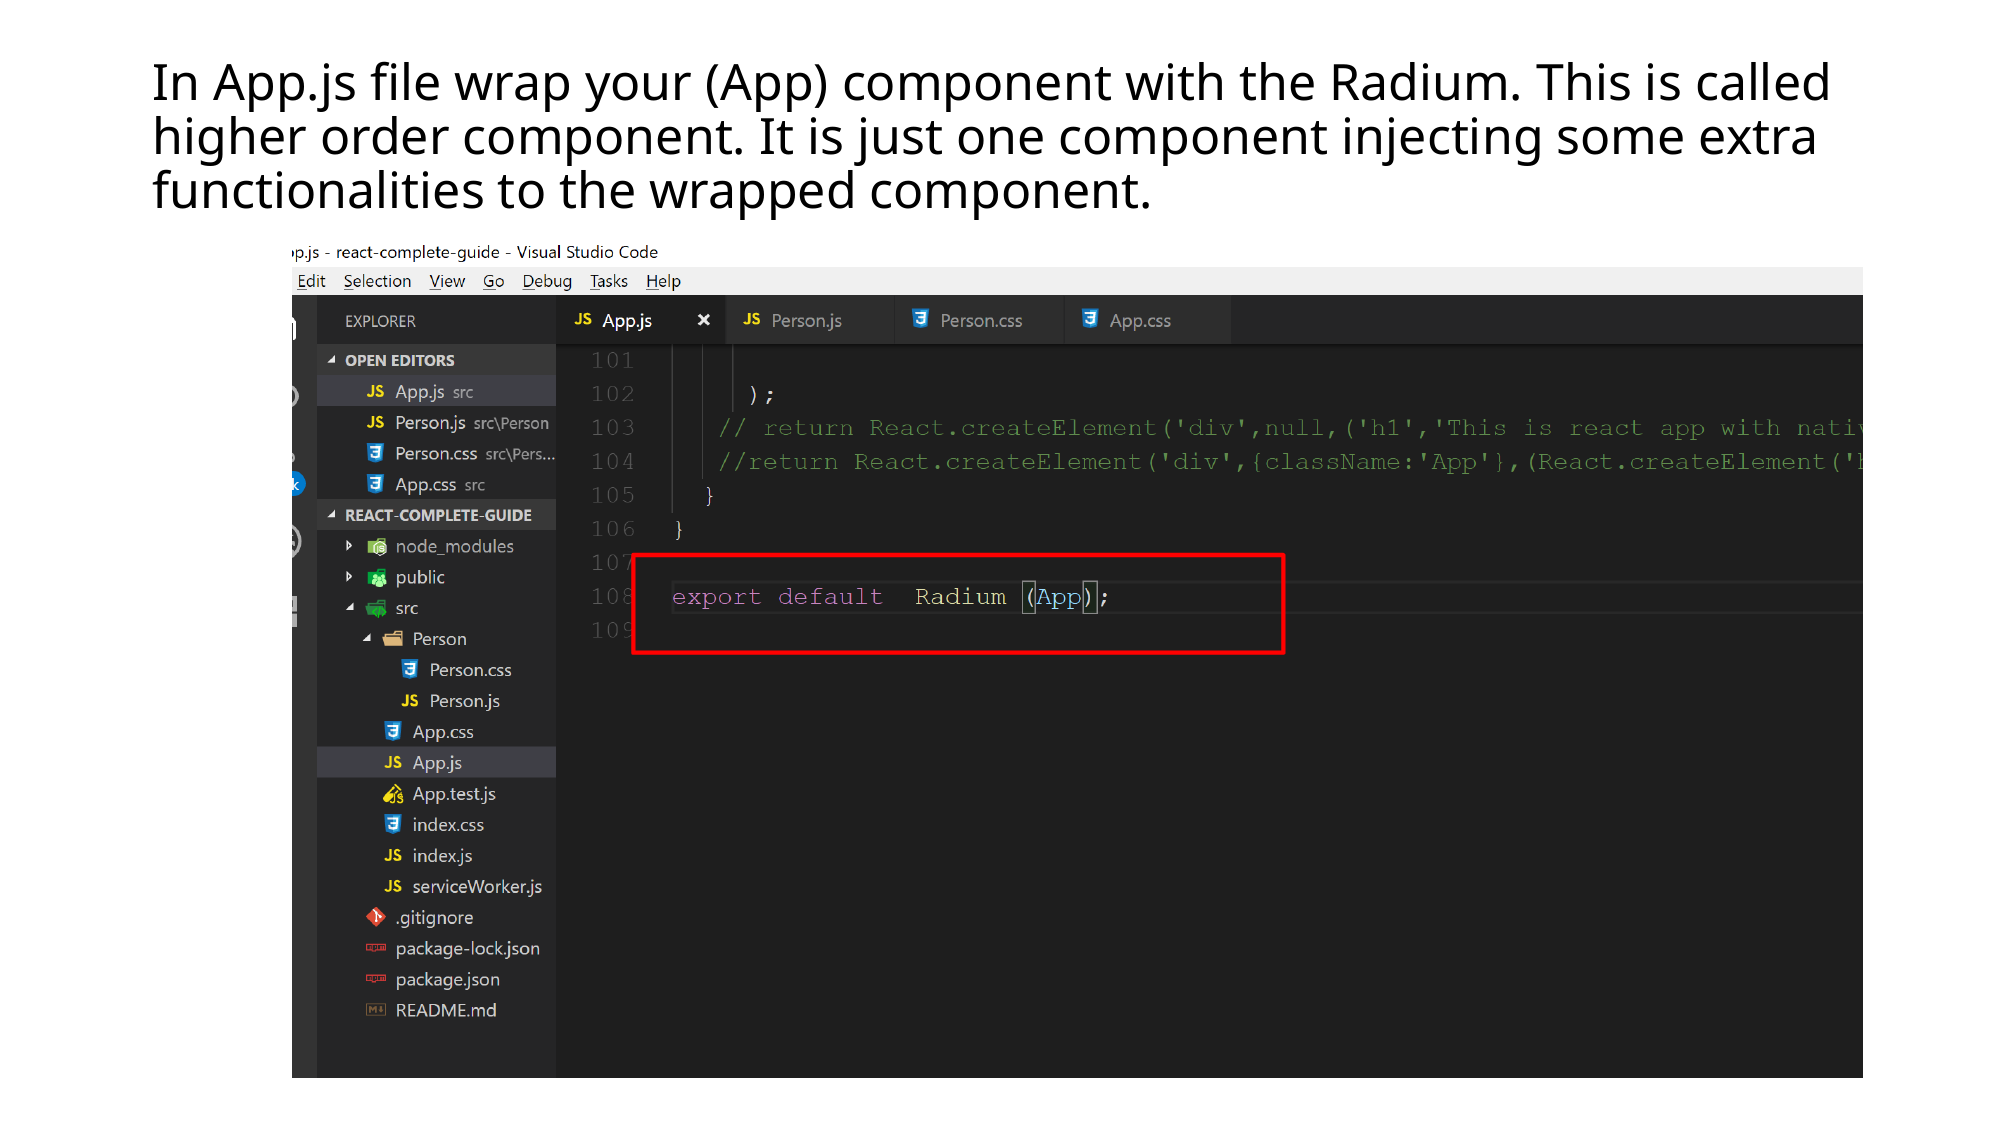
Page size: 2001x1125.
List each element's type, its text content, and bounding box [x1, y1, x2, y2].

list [292, 235, 1863, 1078]
title In App.js file wrap your (App) component with the Radium. This is called higher order component. It is just one component injecting some extra functionalities to the wrapped component. [137, 29, 1863, 247]
